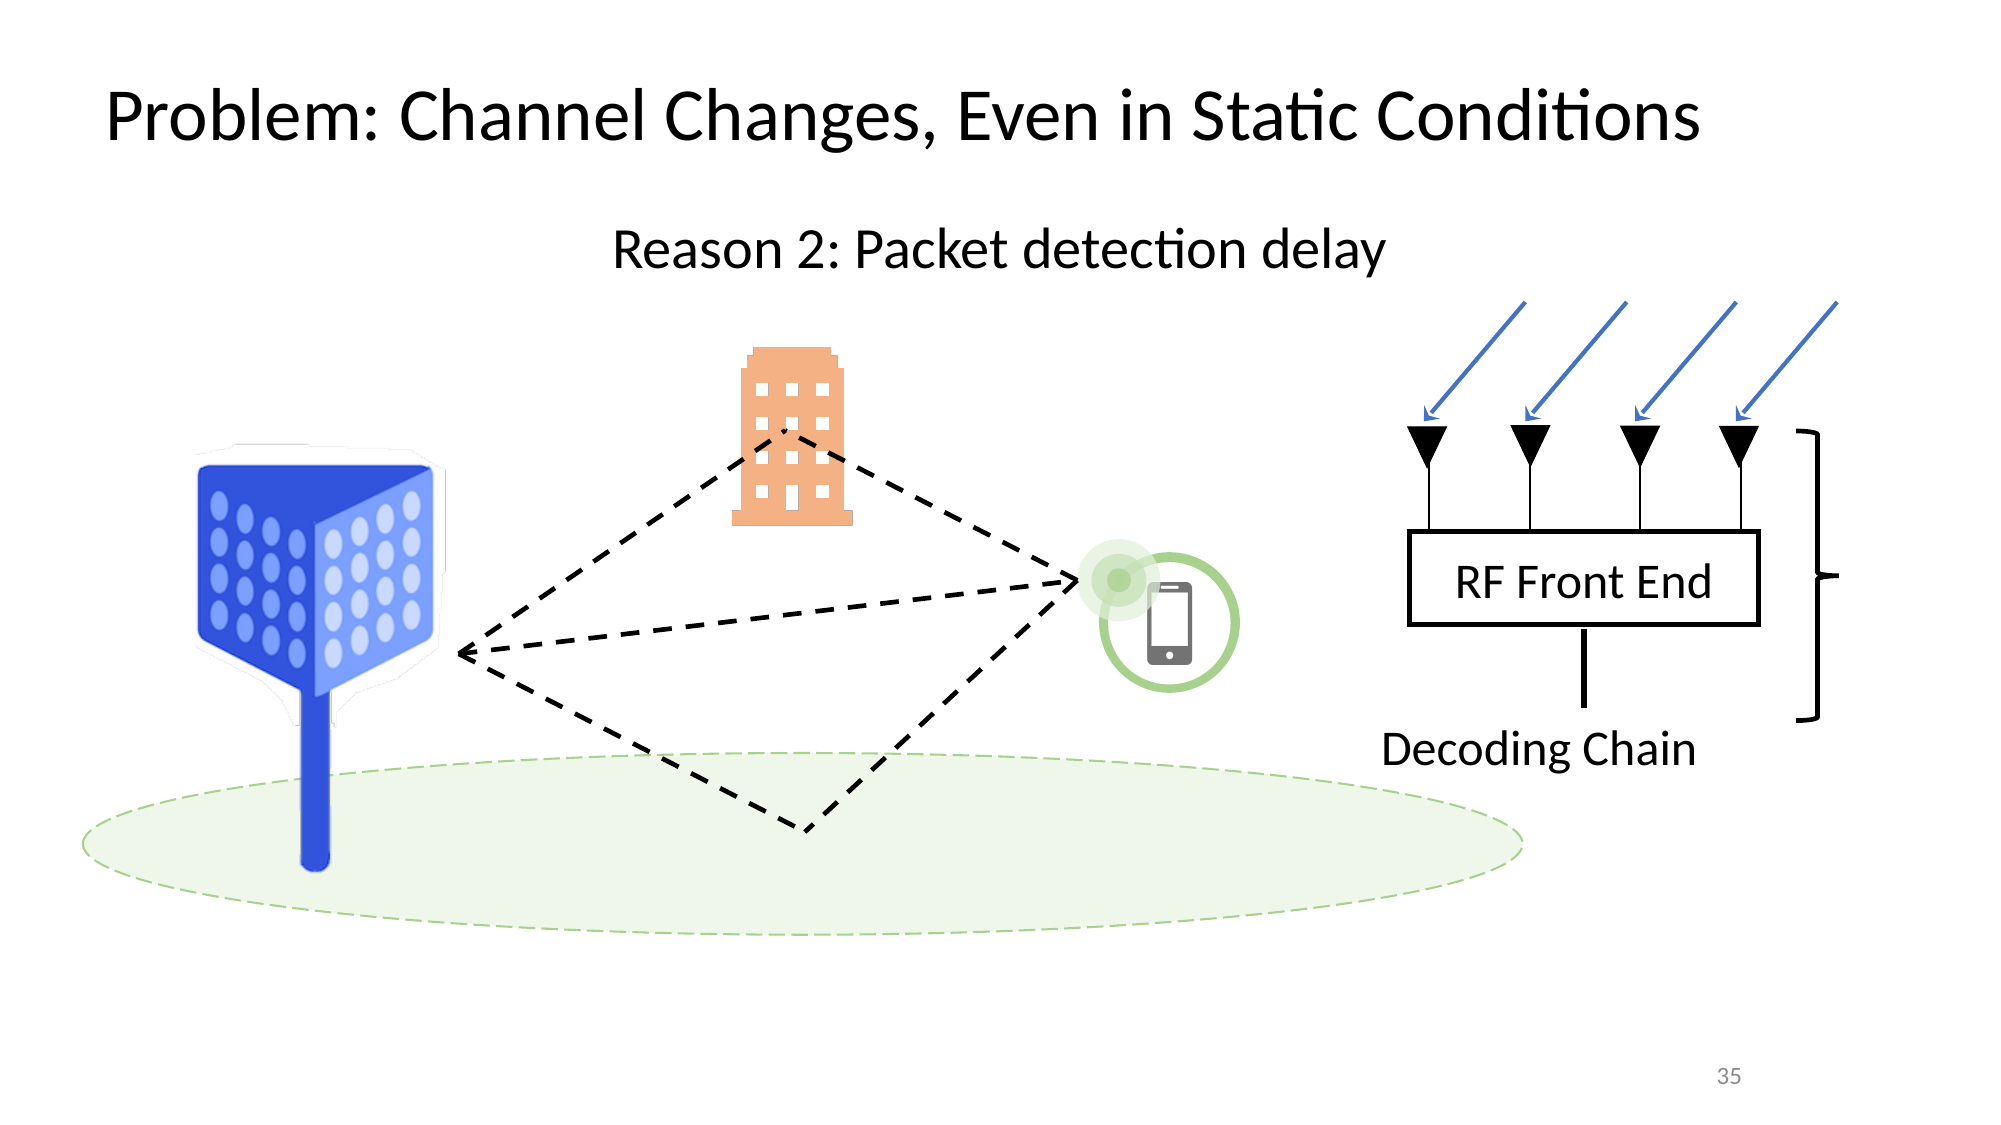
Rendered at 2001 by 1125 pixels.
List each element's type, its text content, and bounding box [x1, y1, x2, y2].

text_box Problem: Channel Changes, Even in Static Conditions [90, 58, 1718, 164]
text_box Reason 2: Packet detection delay [597, 202, 1403, 288]
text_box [1407, 302, 1839, 783]
slide_number 35 [1307, 1044, 1758, 1105]
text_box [82, 334, 1523, 935]
